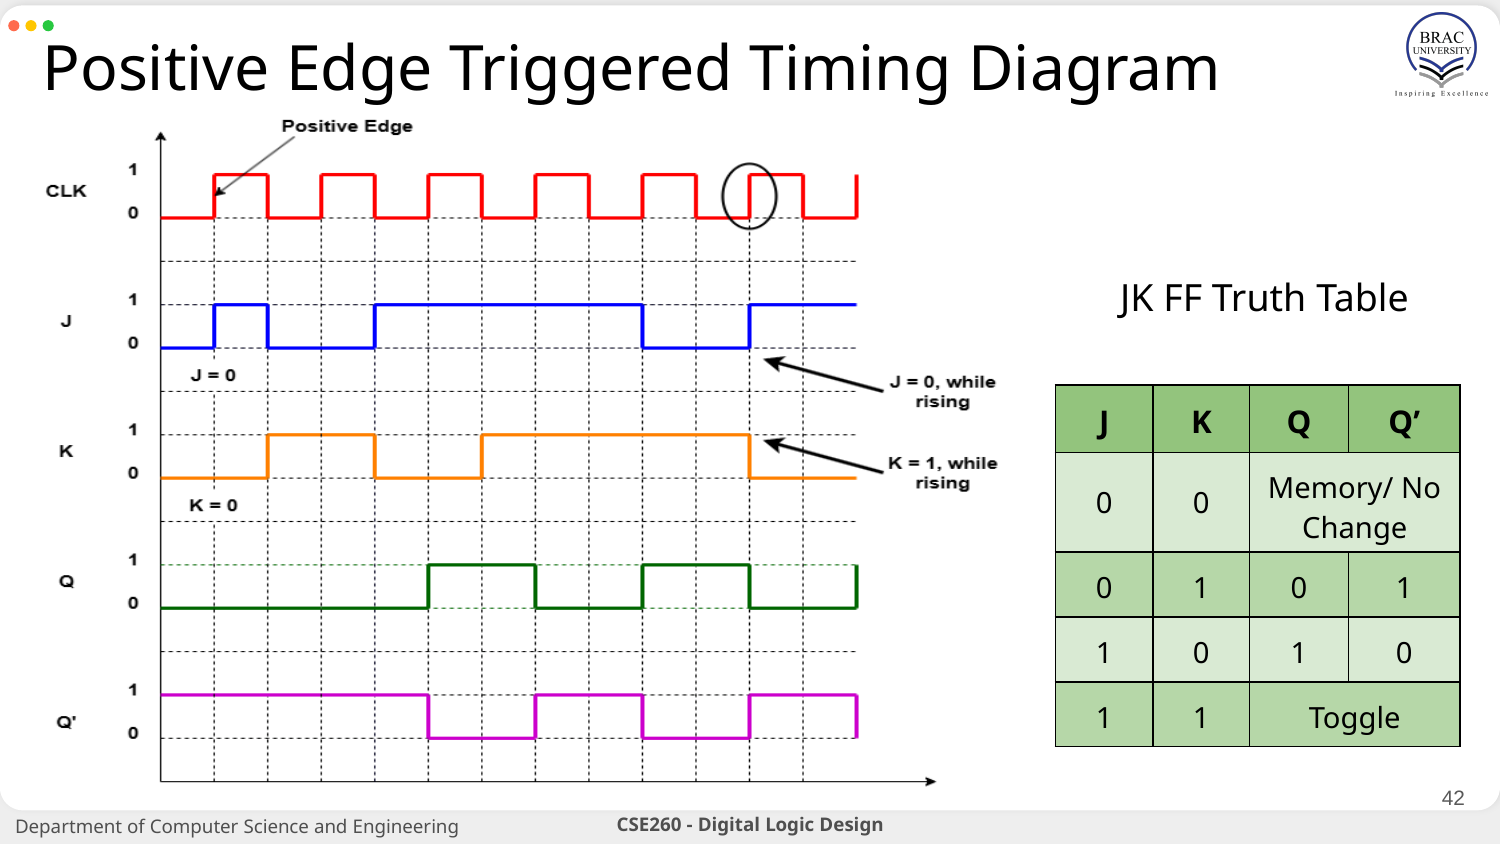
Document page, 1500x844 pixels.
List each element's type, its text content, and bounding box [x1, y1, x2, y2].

table_cell 1 [1154, 553, 1249, 616]
table_header Q [1250, 386, 1348, 452]
text_box JK FF Truth Table [1105, 259, 1460, 324]
table_header J [1056, 386, 1152, 452]
text_box Department of Computer Science and Engineering [0, 800, 831, 844]
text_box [7, 19, 55, 32]
table_cell 0 [1250, 553, 1348, 616]
table_cell 0 [1349, 618, 1459, 681]
table_cell Toggle [1250, 683, 1459, 746]
text_box [0, 5, 1500, 811]
text_box Positive Edge Triggered Timing Diagram [25, 12, 1375, 118]
table_cell 0 [1154, 453, 1249, 551]
text_box ‹#› [1389, 764, 1480, 830]
table_cell 1 [1250, 618, 1348, 681]
text_box CSE260 - Digital Logic Design [483, 801, 1017, 844]
table_header Q’ [1349, 386, 1459, 452]
table_cell 0 [1056, 453, 1152, 551]
table_cell 0 [1056, 553, 1152, 616]
table_cell 1 [1056, 618, 1152, 681]
table_cell 1 [1349, 553, 1459, 616]
picture [1395, 12, 1488, 97]
picture [25, 108, 1019, 792]
table_cell 1 [1154, 683, 1249, 746]
table_cell 1 [1056, 683, 1152, 746]
table_cell Memory/ No Change [1250, 453, 1459, 551]
table_cell 0 [1154, 618, 1249, 681]
table_header K [1154, 386, 1249, 452]
